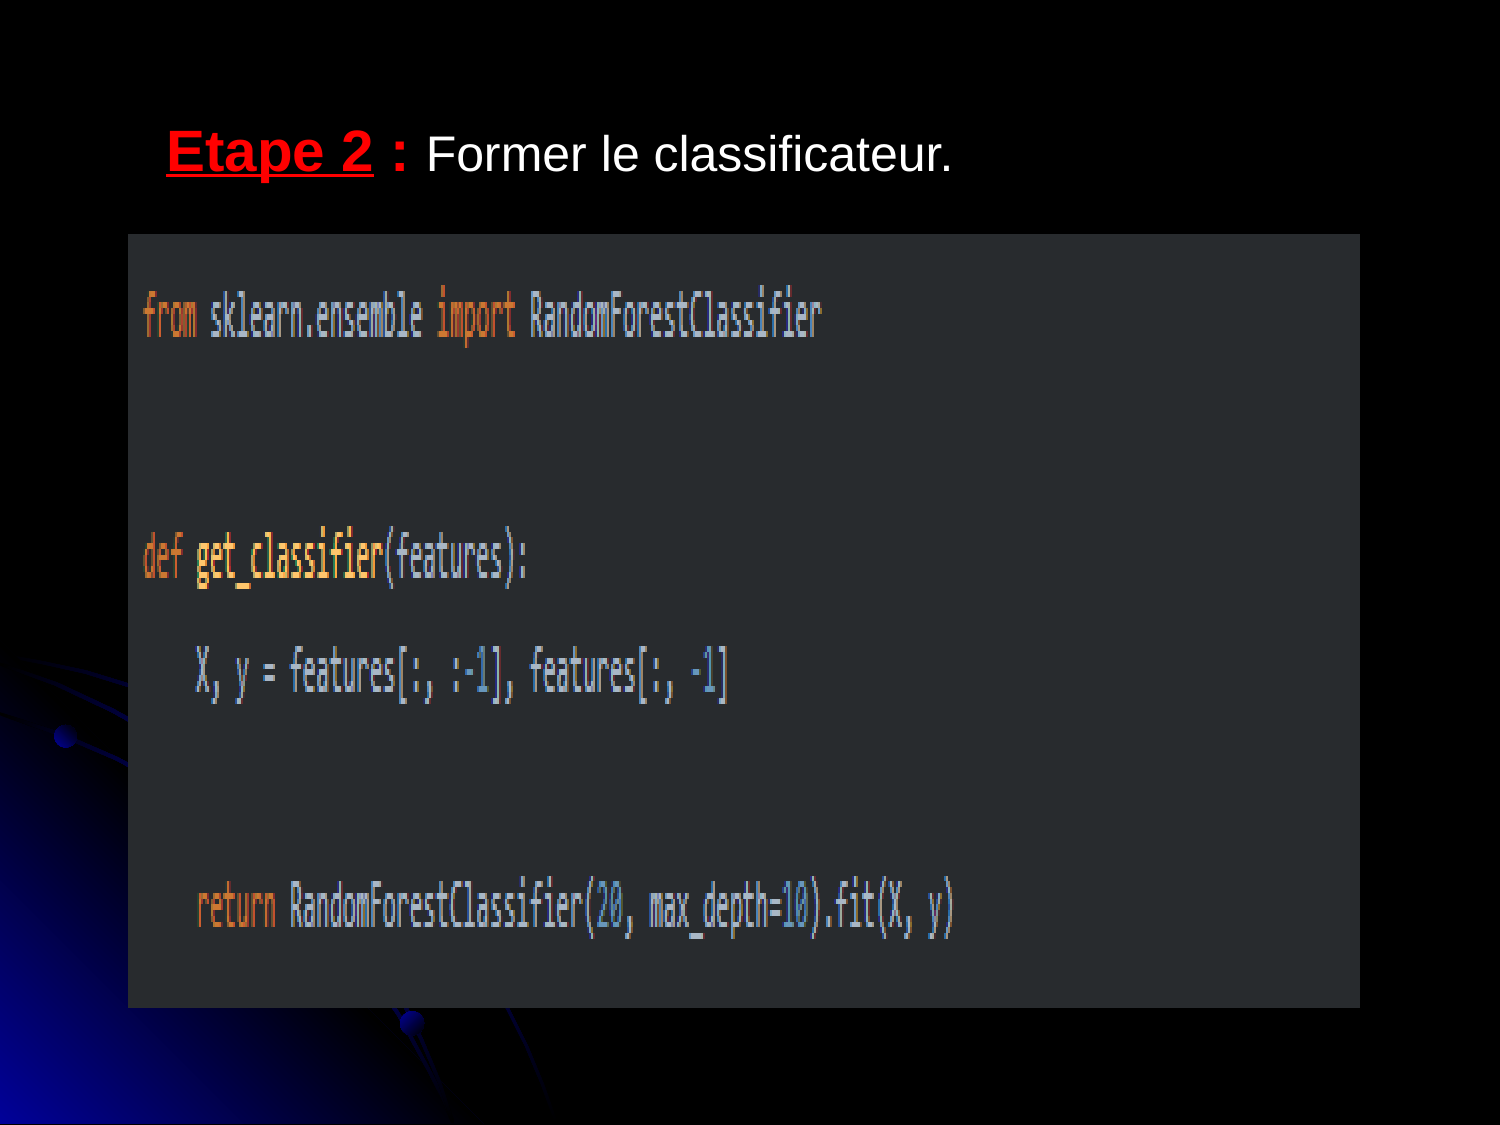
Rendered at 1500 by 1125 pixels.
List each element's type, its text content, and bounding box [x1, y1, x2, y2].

text_box Etape 2 : Former le classificateur. [70, 70, 1442, 1060]
picture [128, 234, 1360, 1009]
text_box [0, 140, 1500, 1118]
